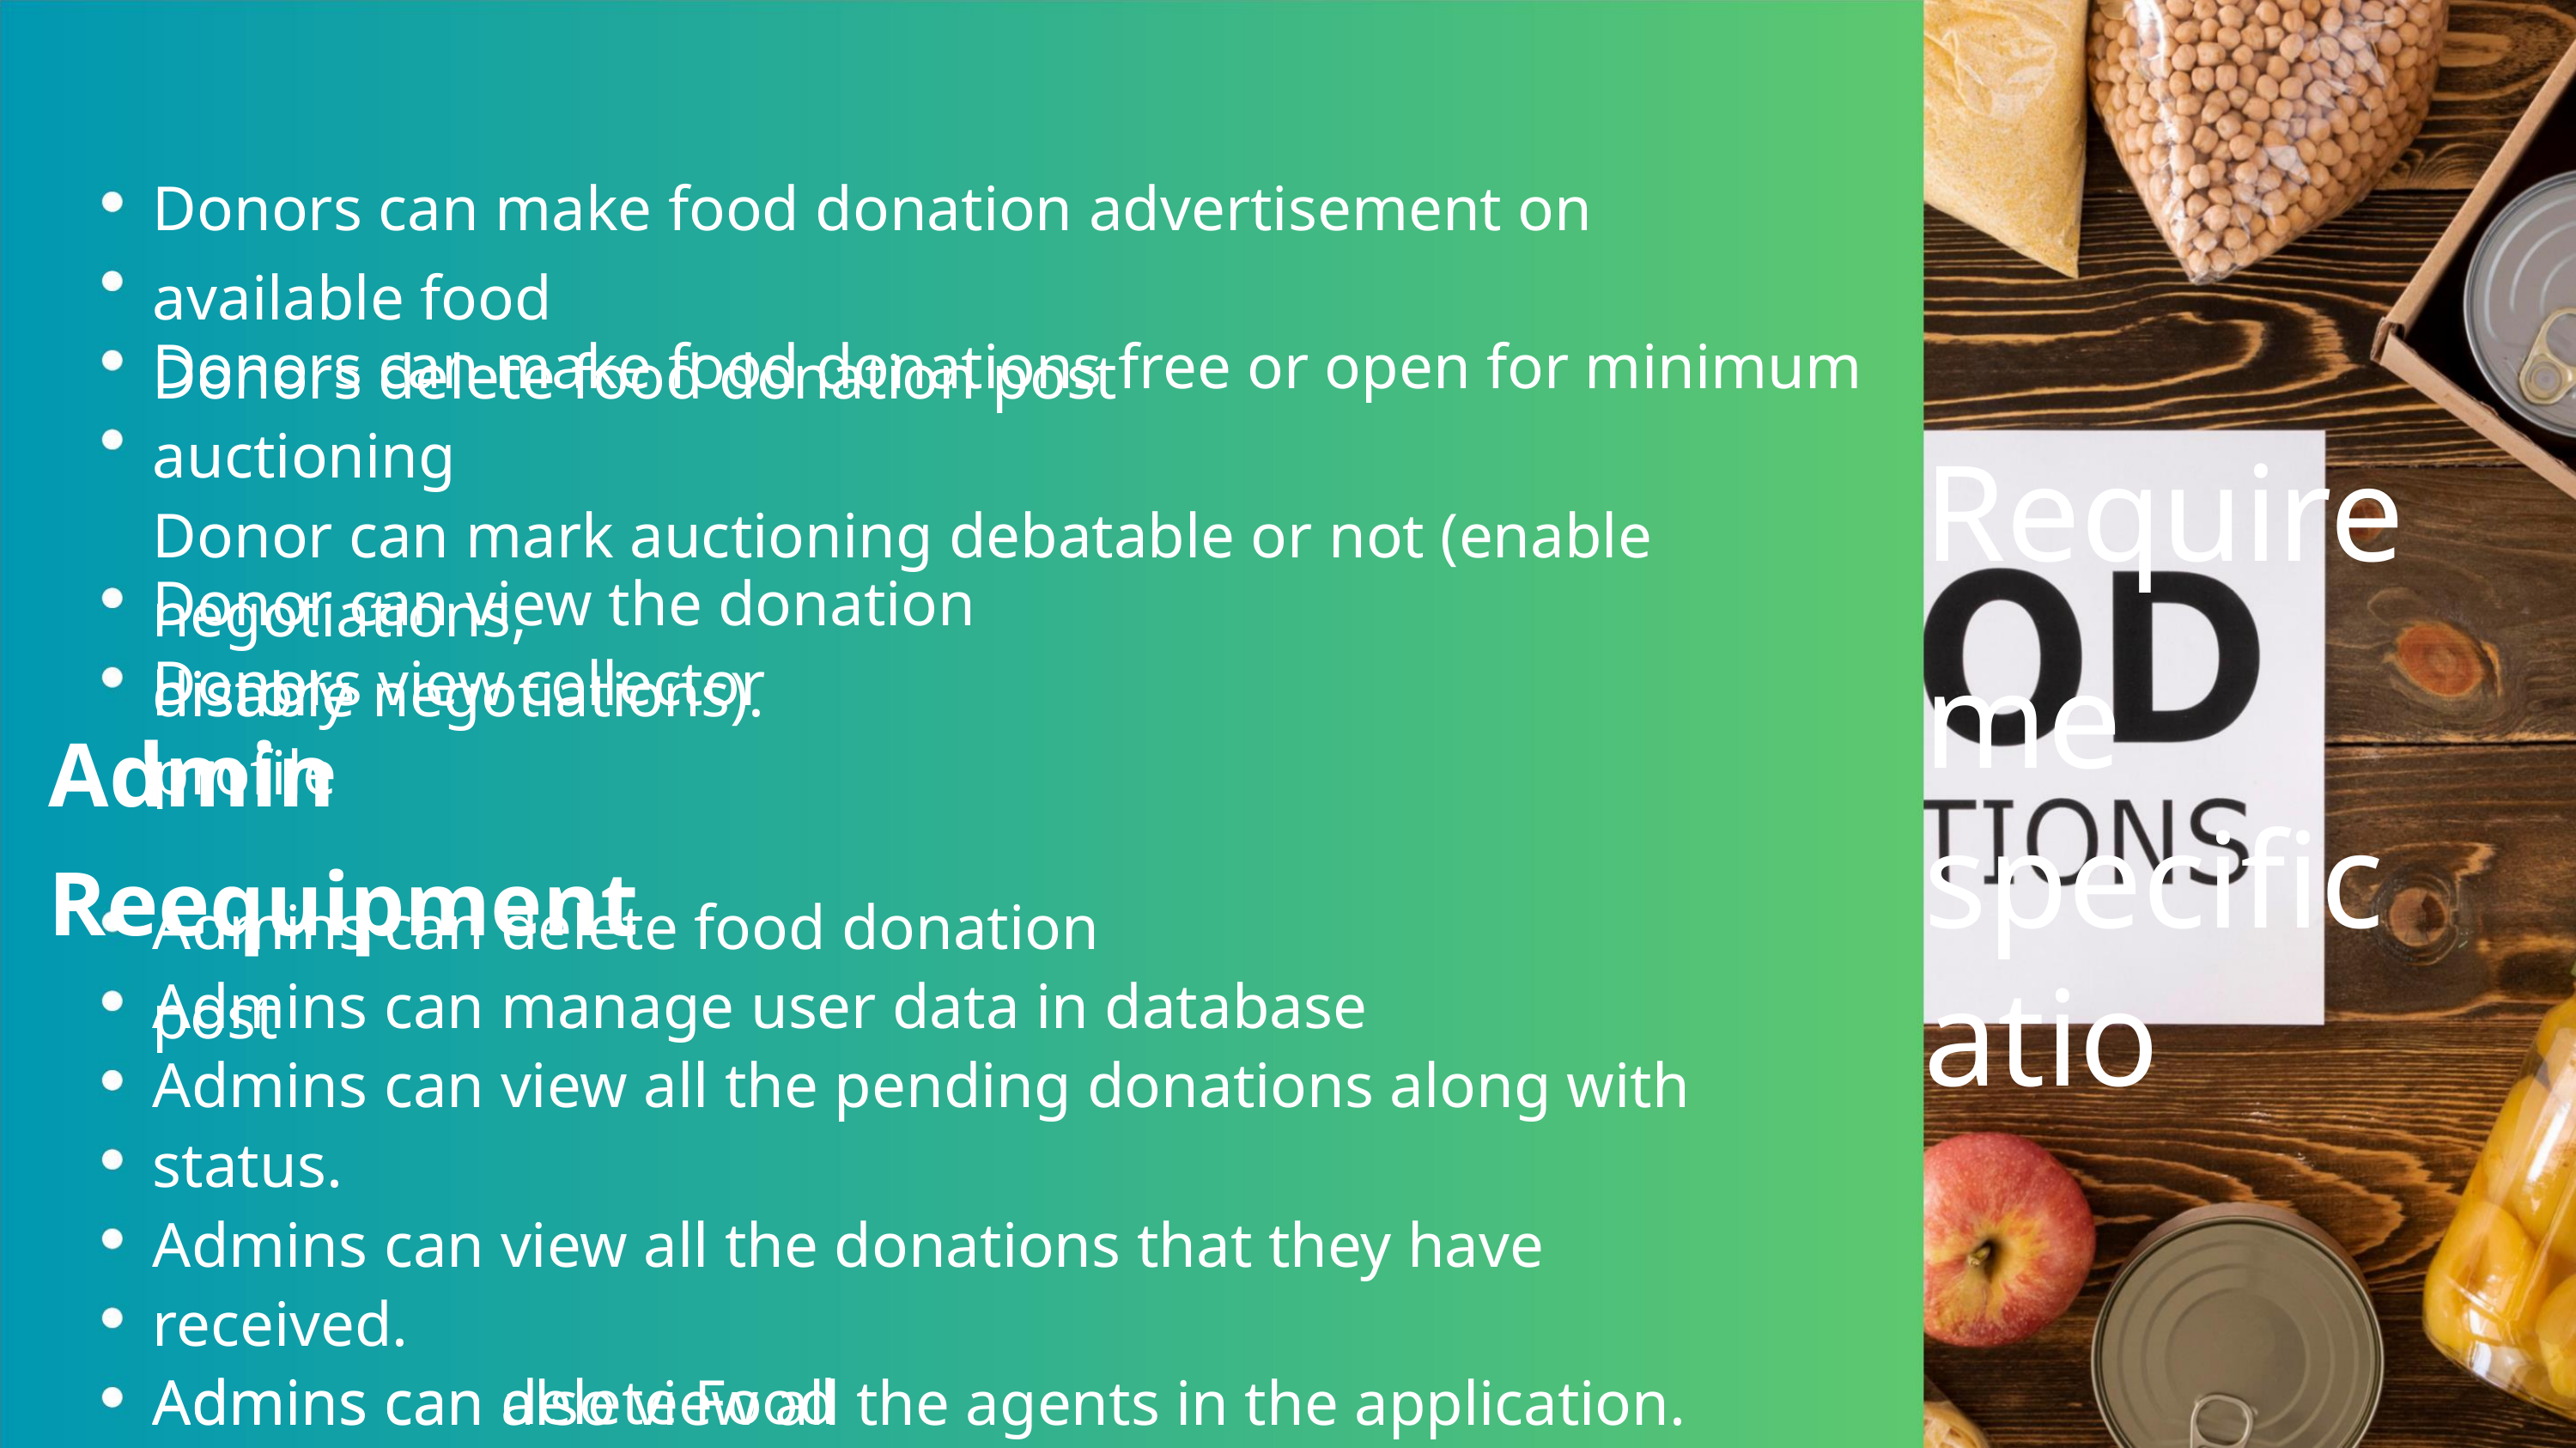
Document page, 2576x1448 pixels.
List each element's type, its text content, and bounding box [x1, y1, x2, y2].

text_box Donors can make food donation advertisement on available food Donors delete food donation post [152, 152, 1777, 311]
text_box Donor can view the donation history [152, 548, 1080, 728]
text_box Requireme specificatio [1923, 381, 2448, 1113]
text_box Donors view collector profile [152, 627, 890, 807]
text_box [0, 0, 2576, 1448]
text_box Donors can make food donations free or open for minimum auctioning Donor can mark auctioning debatable or not (enable negotiations, disable negotiations). [152, 311, 1943, 729]
text_box Admin Reequipment [48, 696, 830, 953]
text_box Admins can manage user data in database Admins can view all the pending donations along with status. Admins can view all the donations that they have received. Admins can also view all the agents in the application. Admins can delete user account [152, 951, 1698, 1448]
text_box Admins can delete Food request [152, 1347, 968, 1448]
text_box Admins can delete food donation post [152, 872, 1115, 951]
